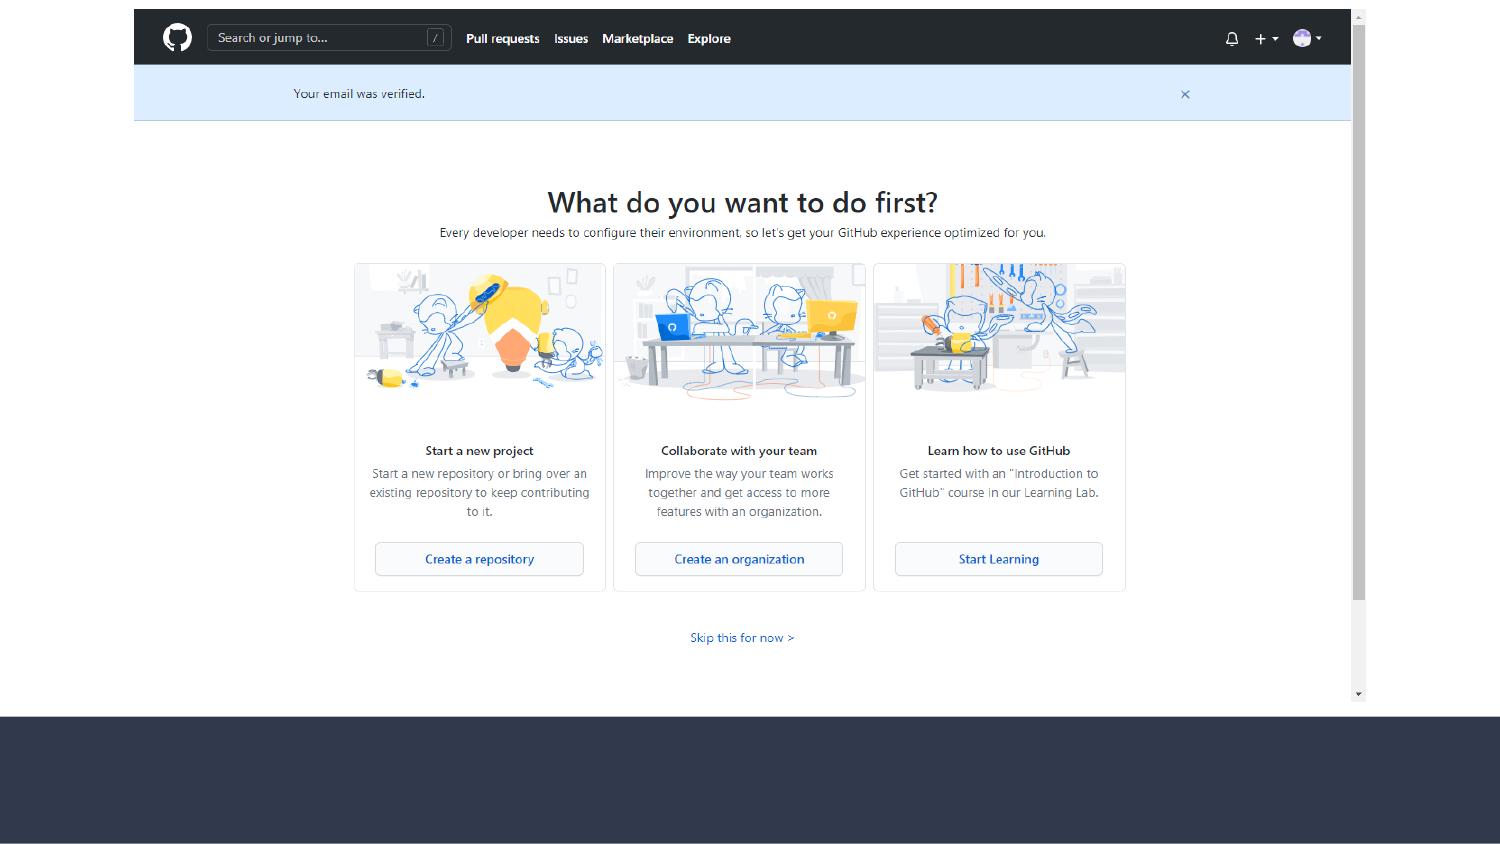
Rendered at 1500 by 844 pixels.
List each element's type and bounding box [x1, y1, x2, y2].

picture [134, 9, 1366, 702]
